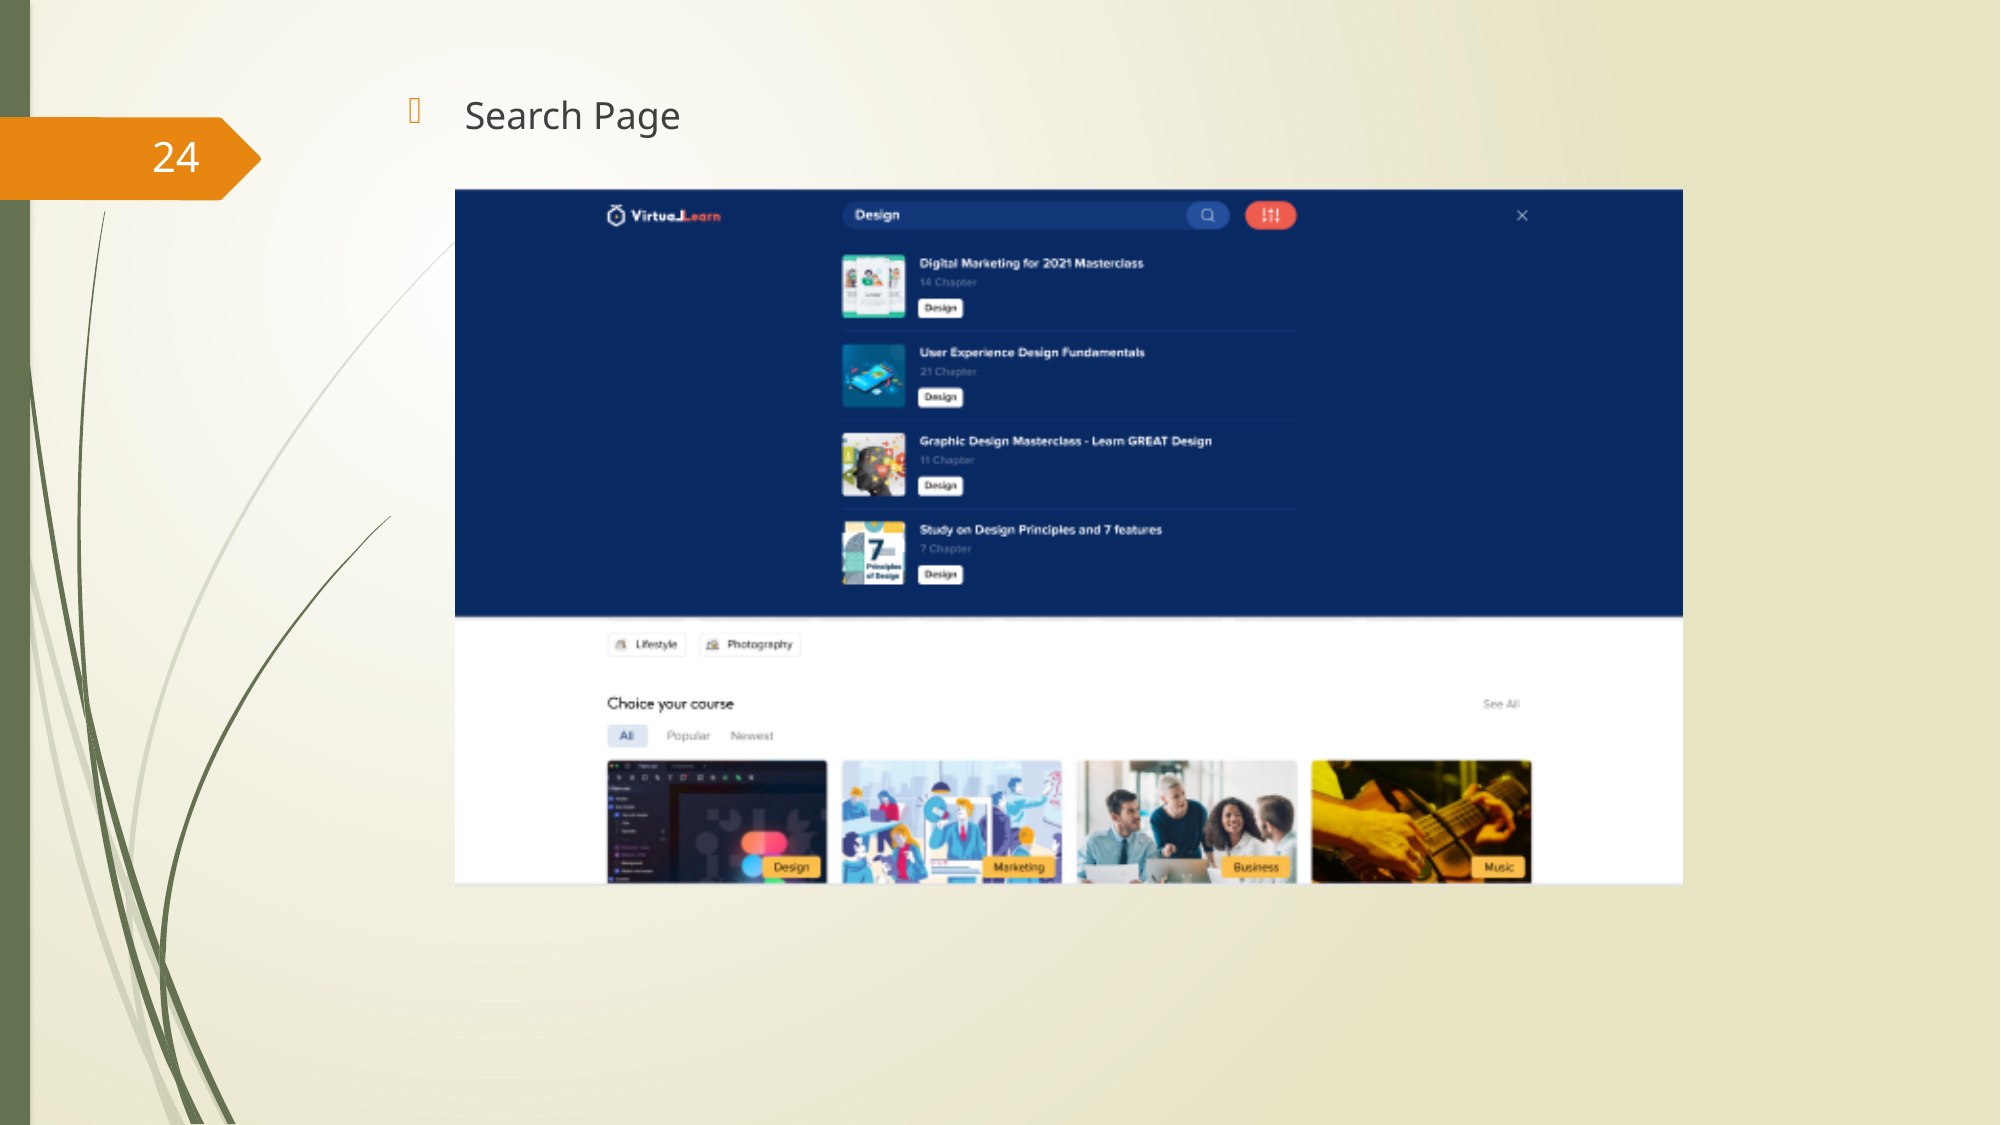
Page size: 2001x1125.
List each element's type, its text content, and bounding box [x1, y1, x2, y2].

slide_number 24 [87, 129, 216, 190]
list Search Page [393, 84, 1888, 862]
picture [455, 188, 1683, 886]
